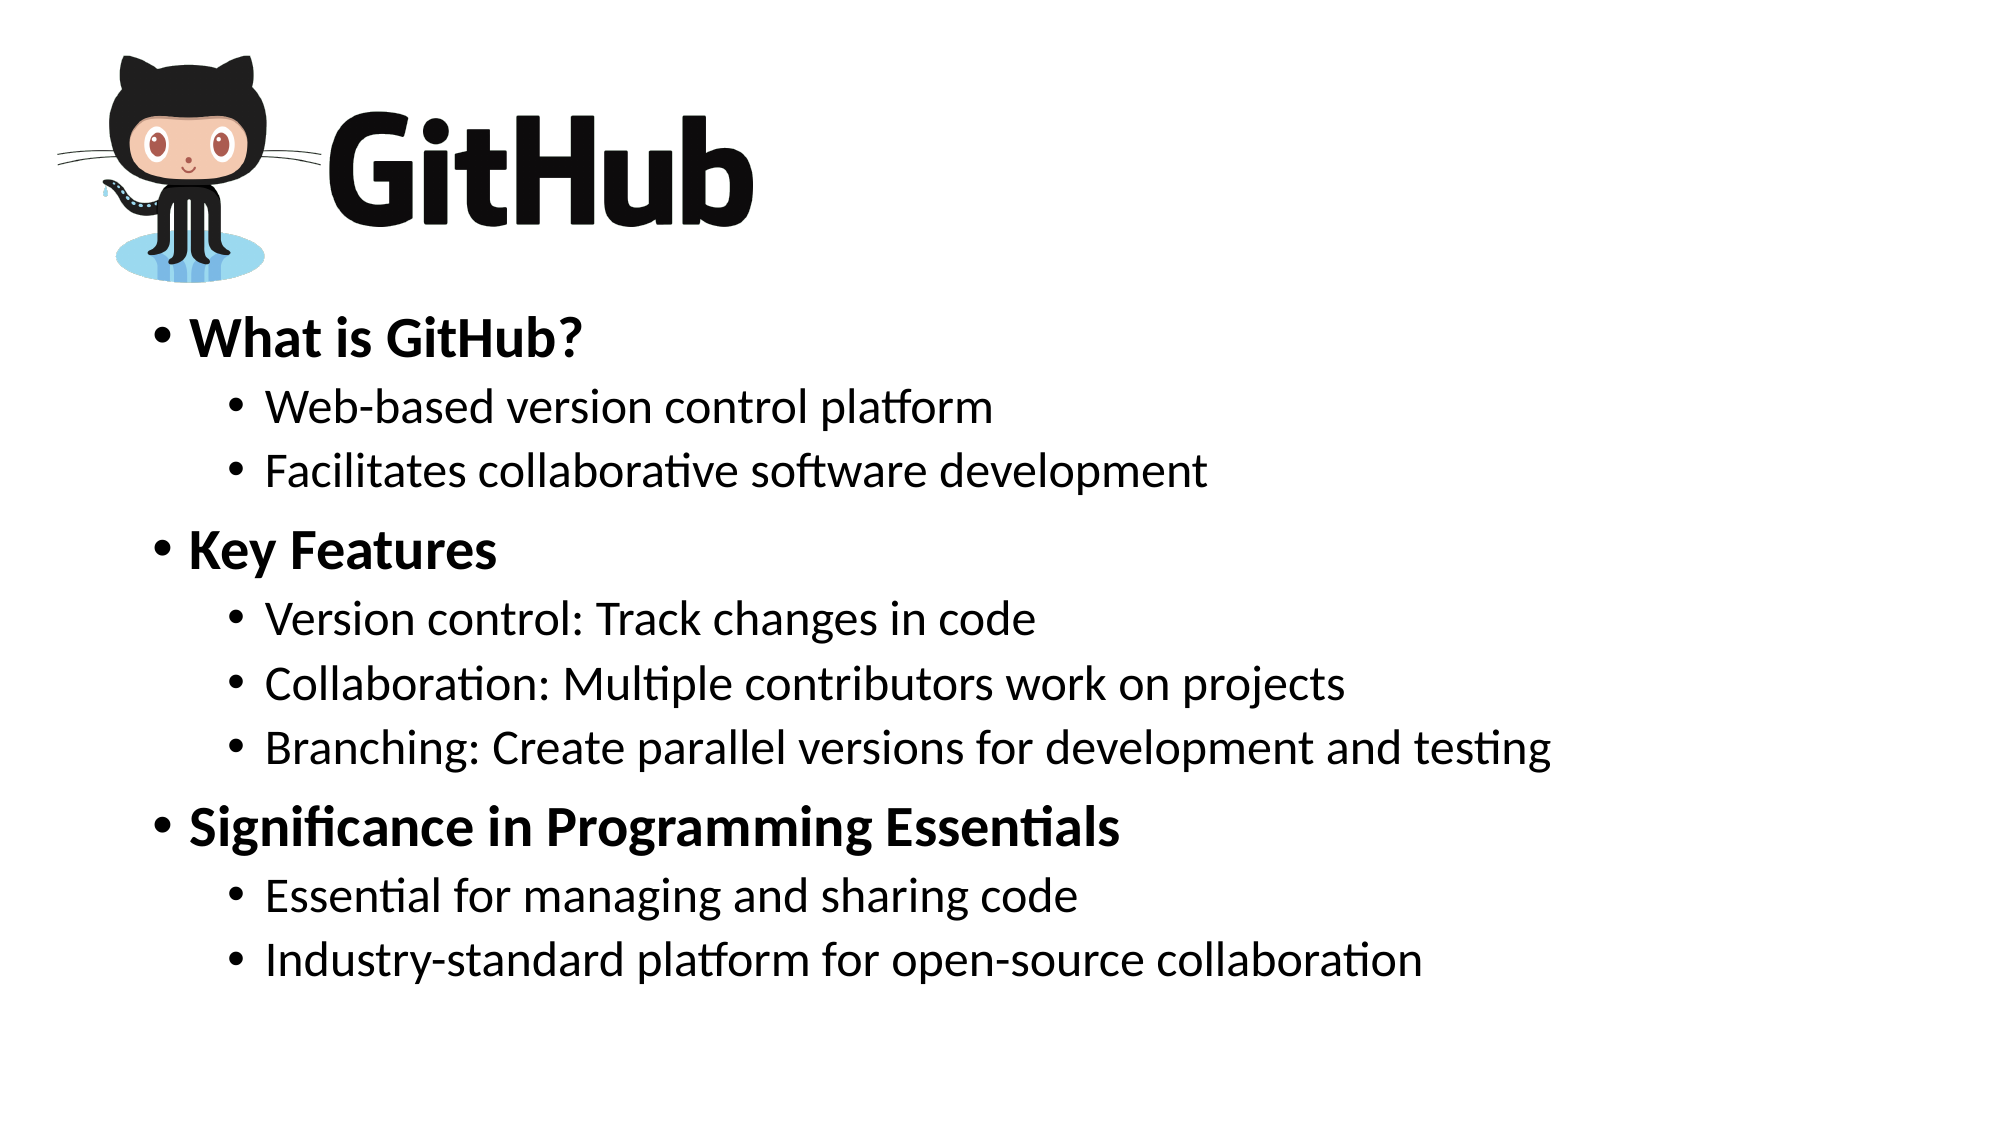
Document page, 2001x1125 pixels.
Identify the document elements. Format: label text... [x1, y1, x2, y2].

list What is GitHub? Web-based version control platform Facilitates collaborative software development Key Features Version control: Track changes in code Collaboration: Multiple contributors work on projects Branching: Create parallel versions for development and testing Significance in Programming Essentials Essential for managing and sharing code Industry-standard platform for open-source collaboration [137, 299, 1863, 1014]
picture [51, 51, 757, 287]
